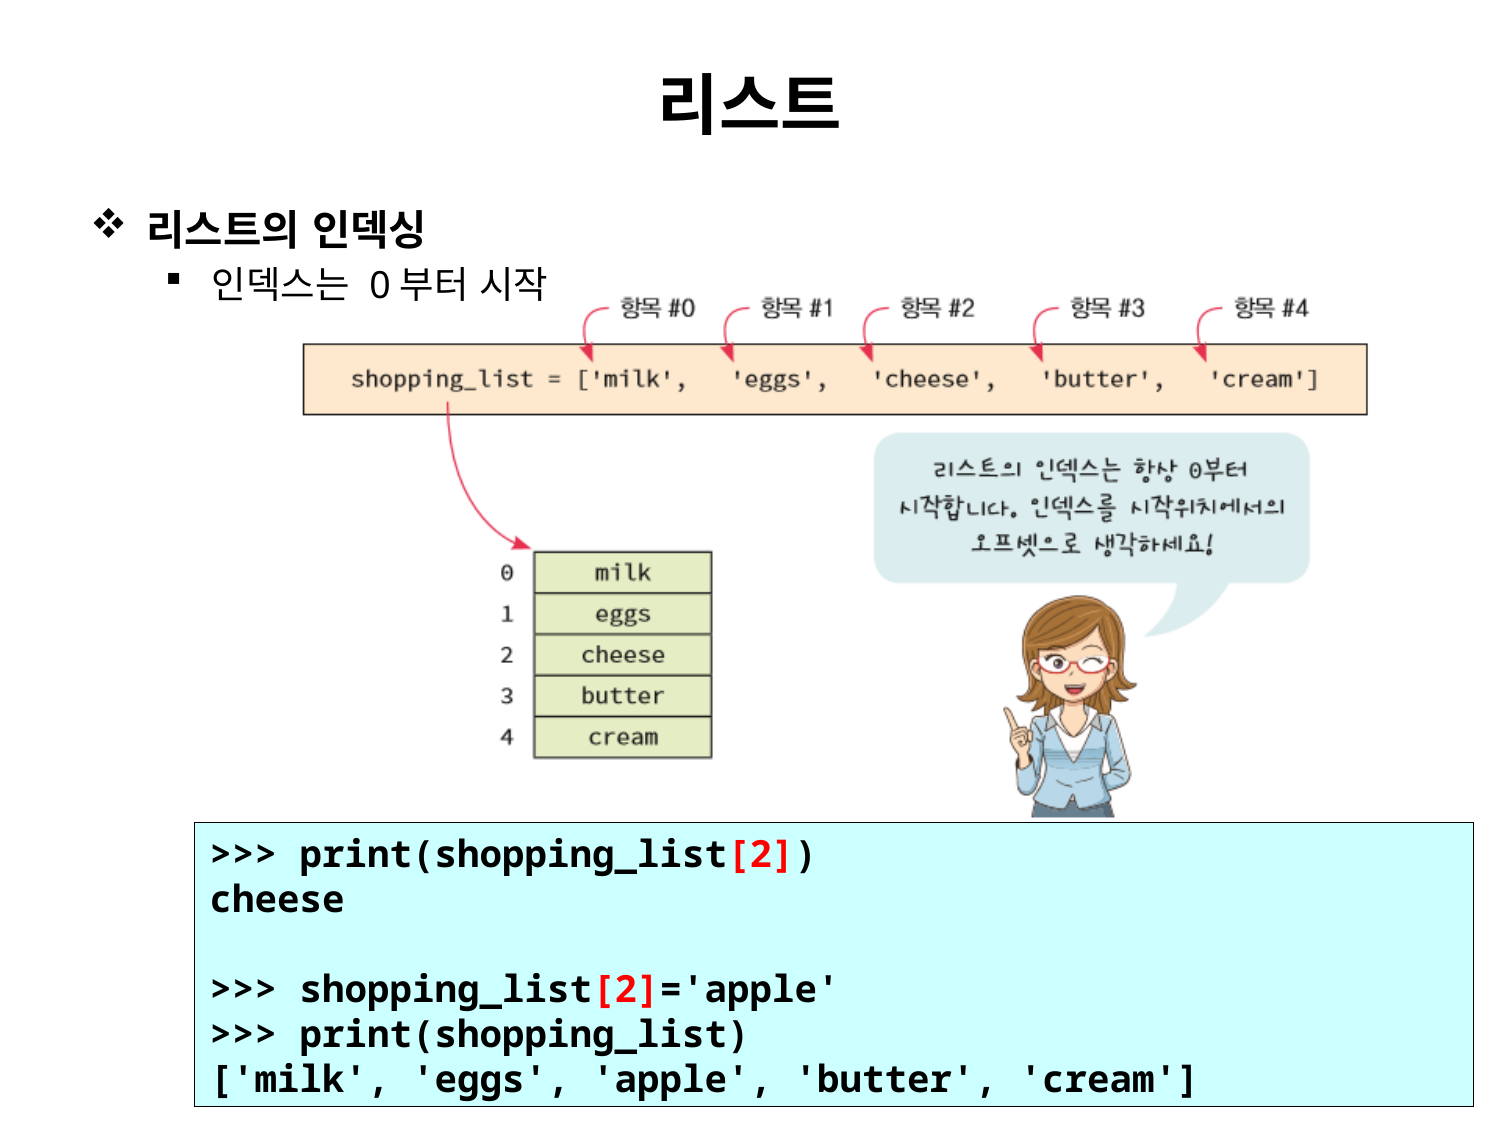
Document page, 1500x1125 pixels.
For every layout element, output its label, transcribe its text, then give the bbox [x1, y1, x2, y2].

text_box >>> print(shopping_list[2]) cheese >>> shopping_list[2]='apple' >>> print(shopping_list) ['milk', 'eggs', 'apple', 'butter', 'cream'] [194, 822, 1474, 1107]
list 리스트의 인덱싱 인덱스는 0부터 시작 [75, 196, 1425, 1071]
title 리스트 [75, 45, 1425, 161]
picture [288, 266, 1429, 849]
